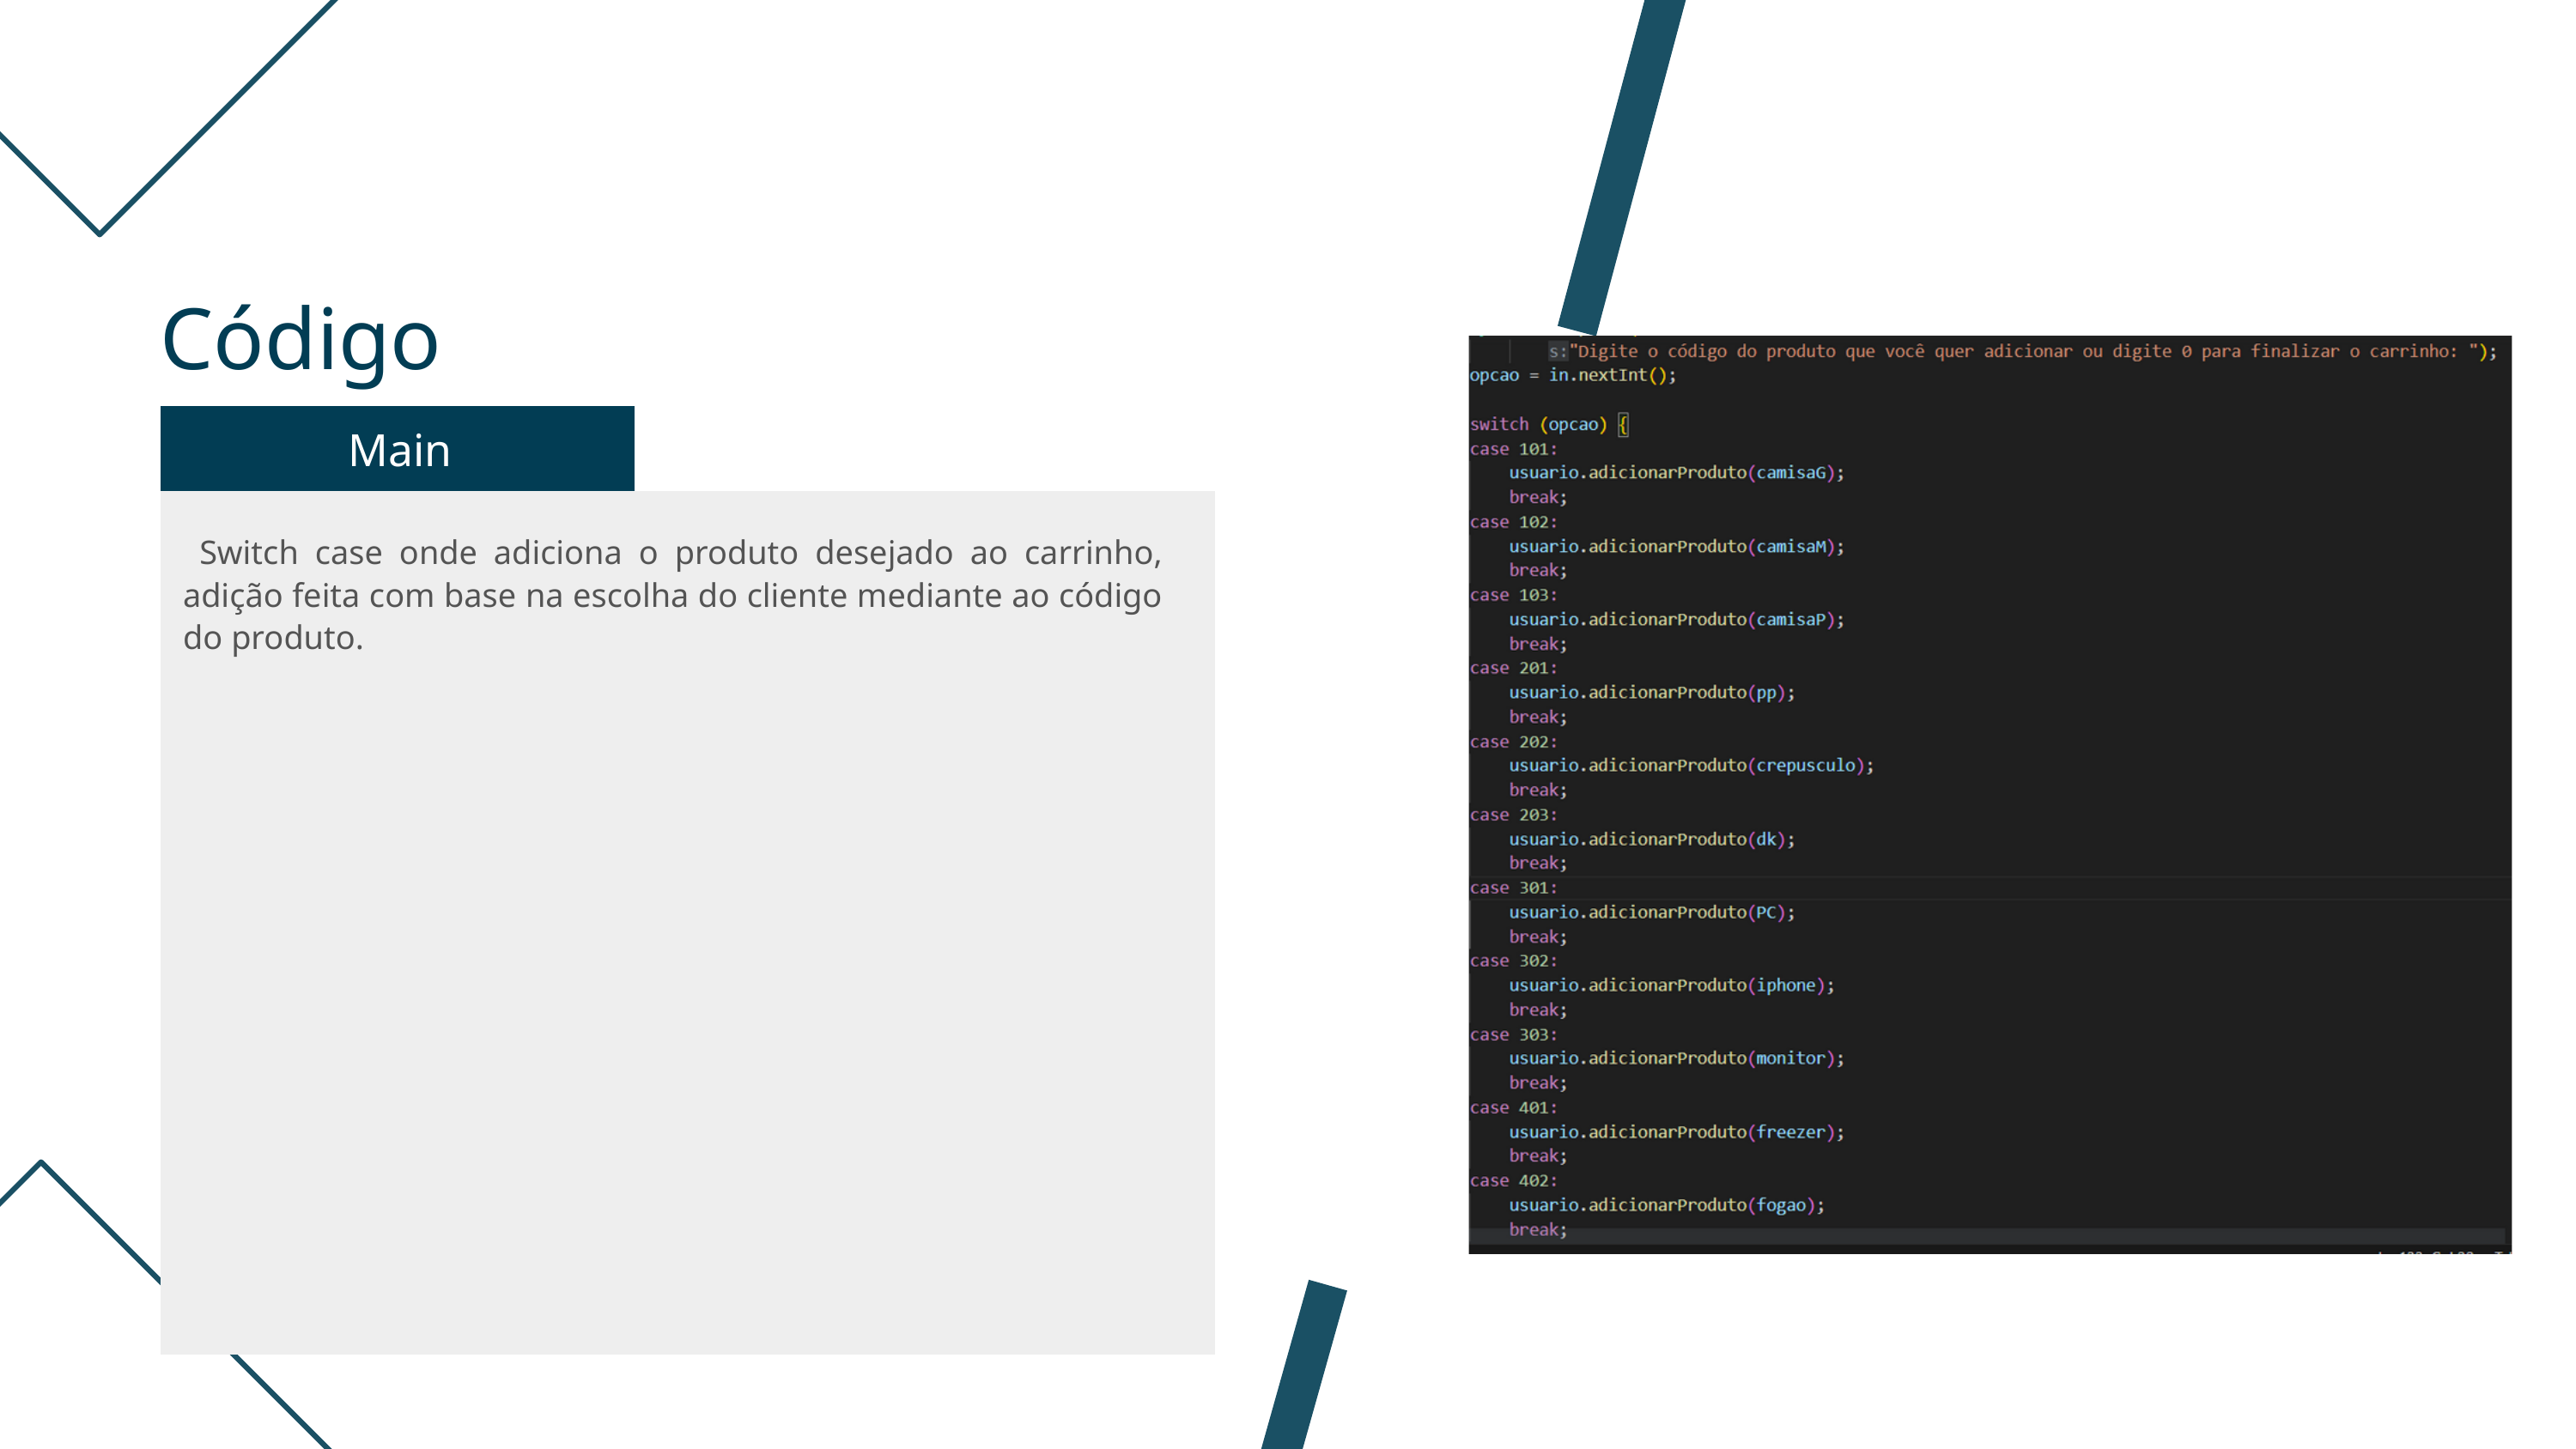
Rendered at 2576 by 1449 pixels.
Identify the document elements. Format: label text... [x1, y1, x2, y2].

text_box Código [160, 267, 1231, 386]
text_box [160, 406, 635, 492]
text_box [0, 0, 358, 129]
text_box [1468, 336, 2512, 1254]
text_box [160, 491, 1216, 1355]
